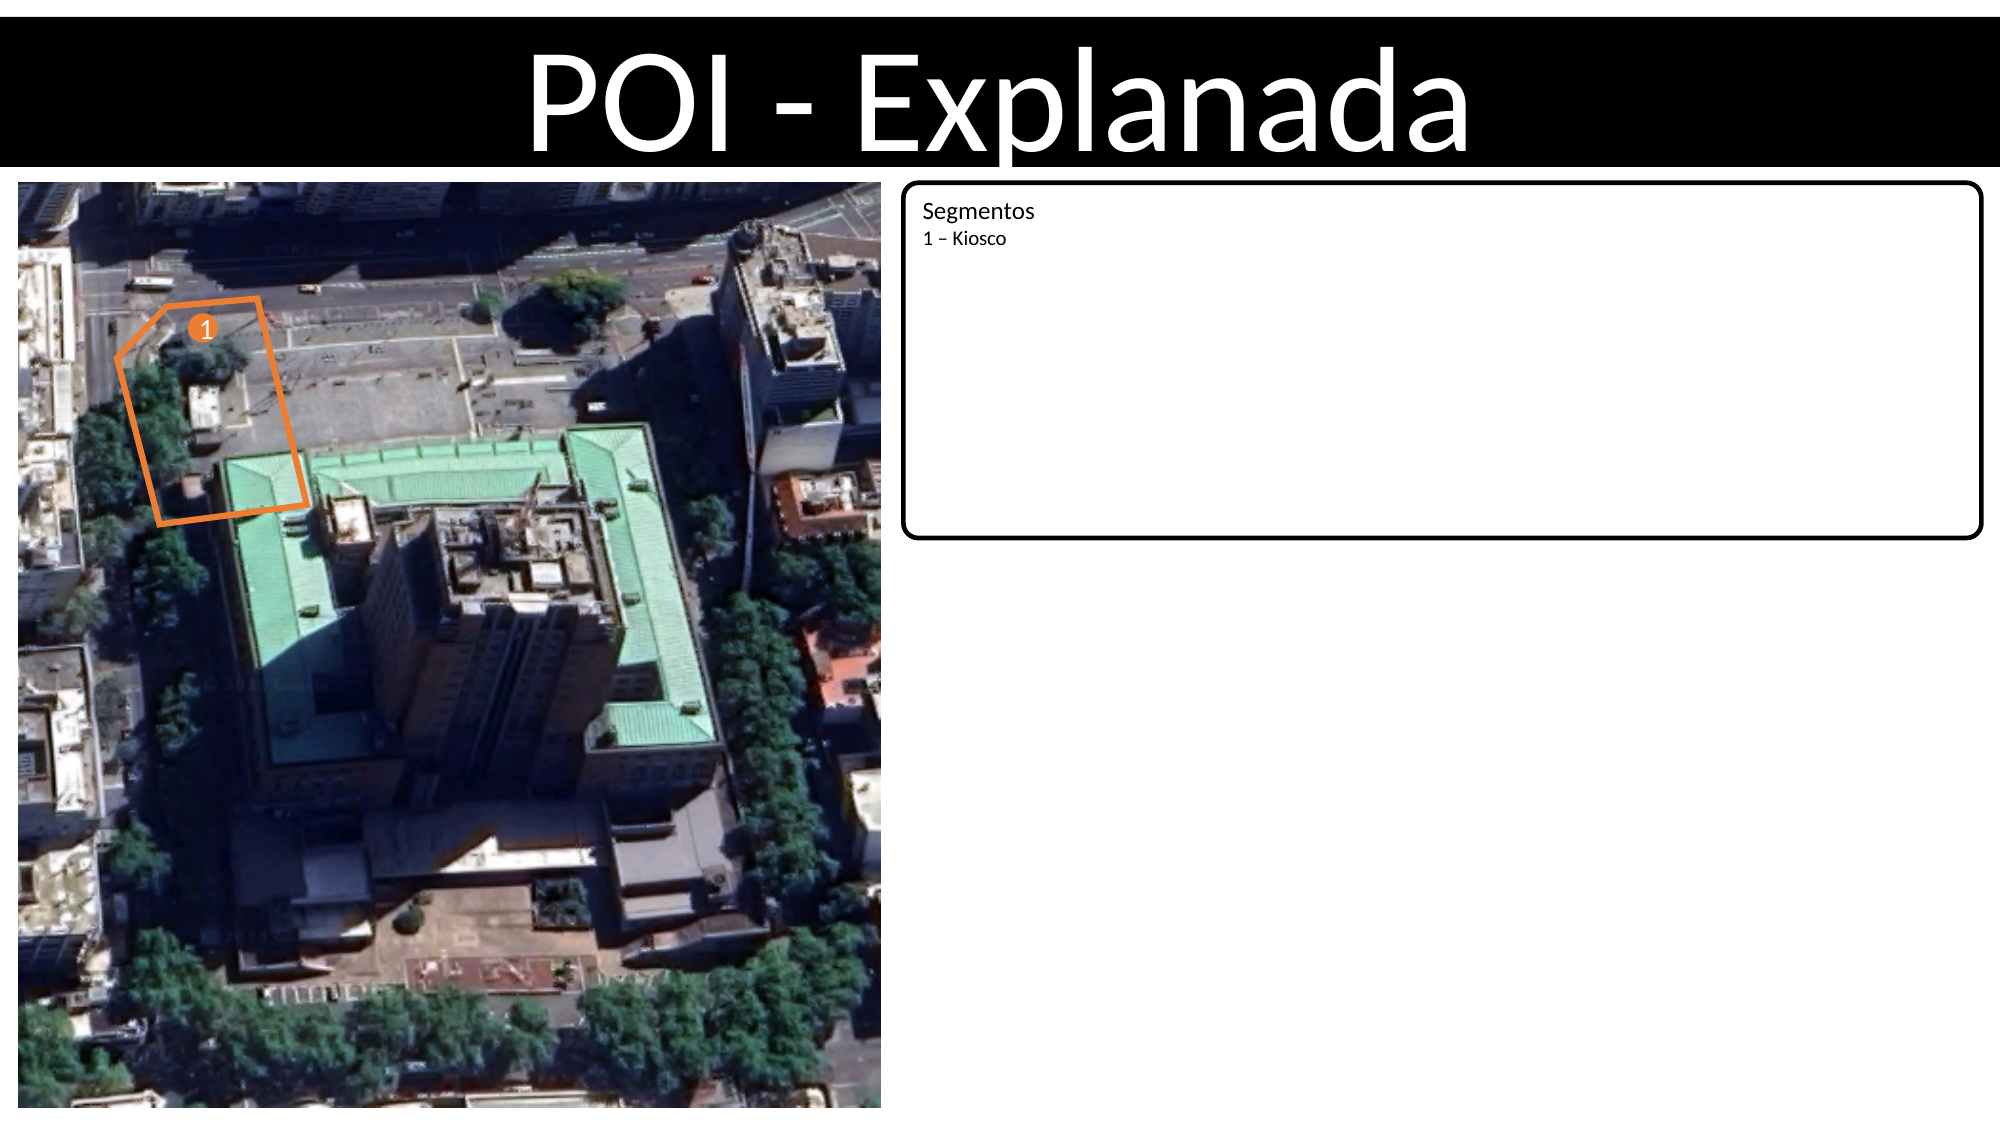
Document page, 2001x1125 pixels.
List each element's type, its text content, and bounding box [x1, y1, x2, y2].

picture [18, 182, 881, 1108]
text_box POI - Explanada [0, 16, 2000, 168]
text_box Segmentos 1 – Kiosco [902, 181, 1983, 540]
